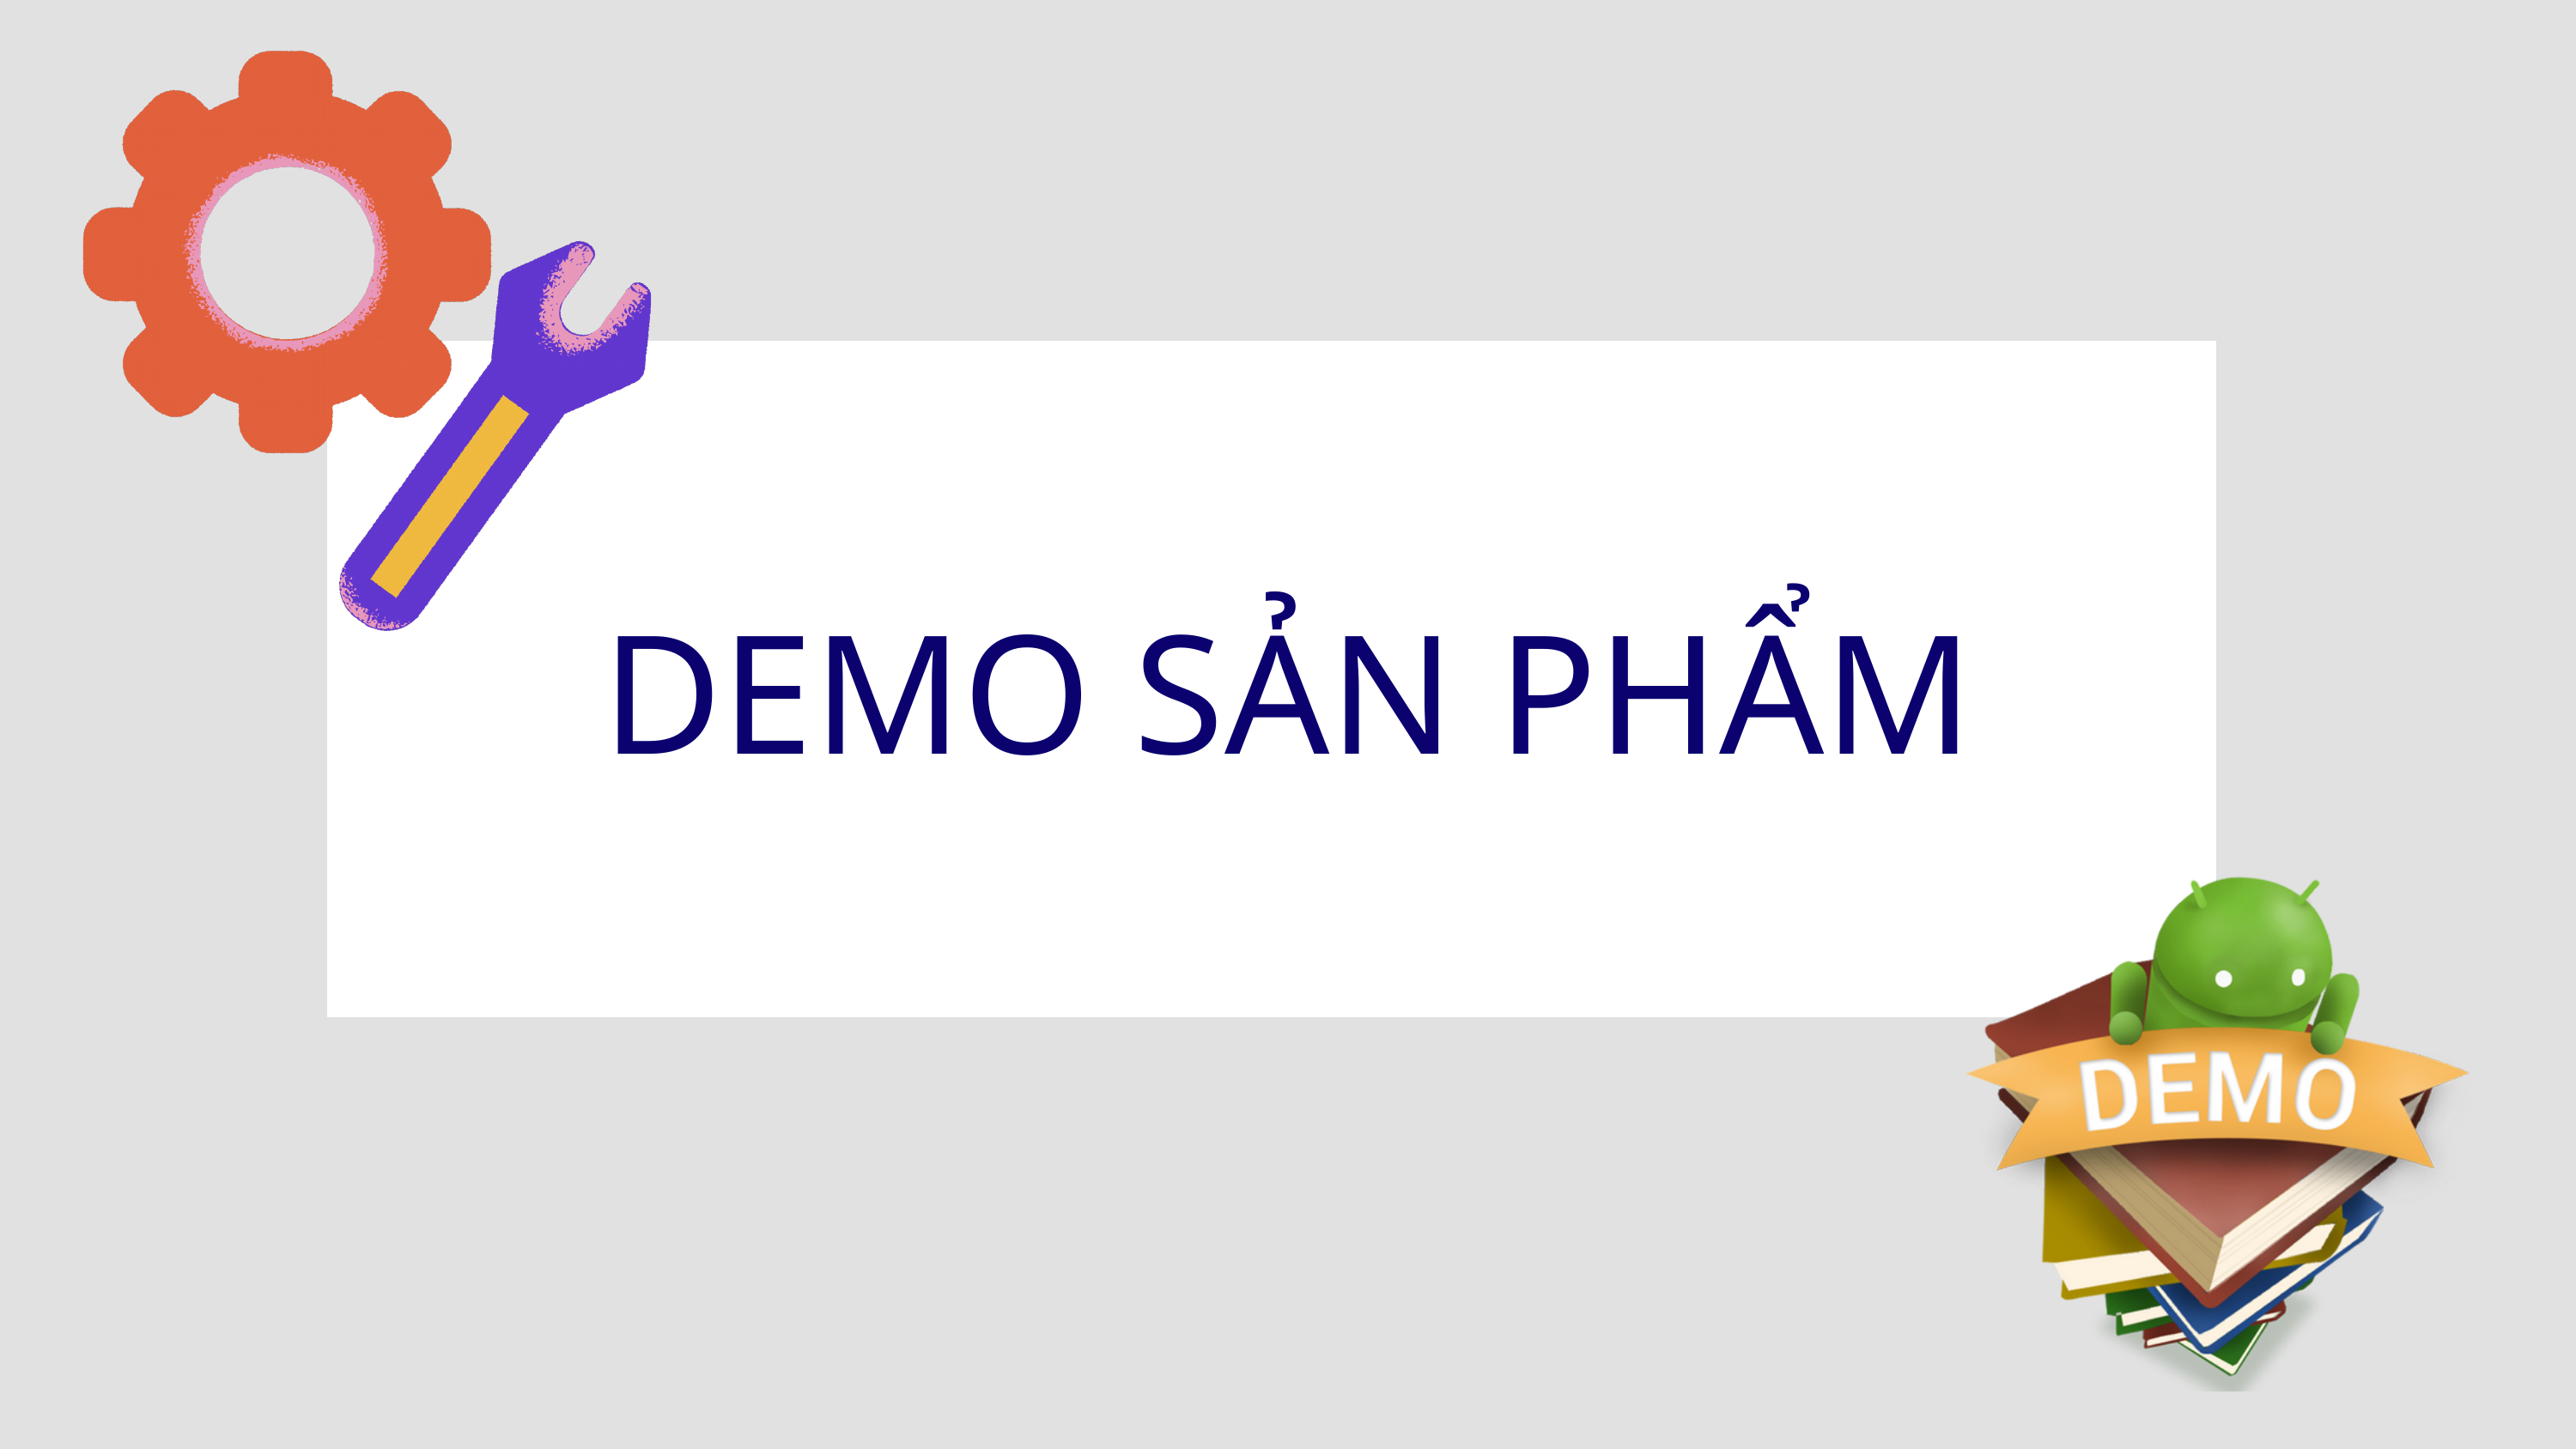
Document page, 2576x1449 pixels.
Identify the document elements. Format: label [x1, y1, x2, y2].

text_box [326, 340, 2216, 1017]
text_box [82, 51, 652, 631]
text_box [1957, 873, 2476, 1391]
